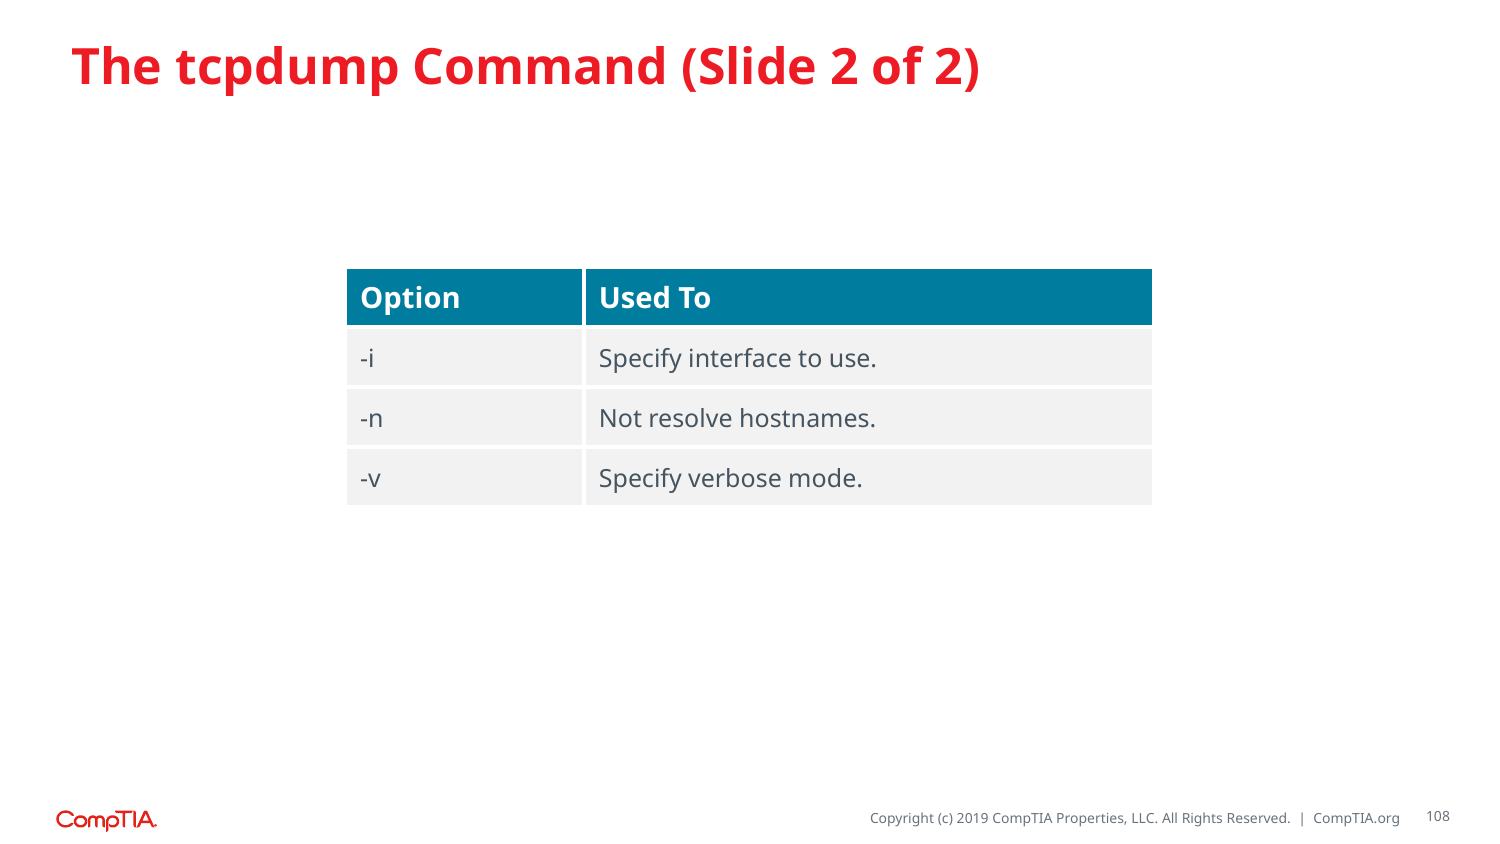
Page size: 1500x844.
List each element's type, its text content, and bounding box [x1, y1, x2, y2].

table_cell -i [347, 329, 582, 385]
table_header Used To [586, 269, 1152, 325]
table_cell Specify interface to use. [586, 329, 1152, 385]
table_cell -v [347, 449, 582, 505]
table_cell Not resolve hostnames. [586, 389, 1152, 445]
table_cell Specify verbose mode. [586, 449, 1152, 505]
title The tcpdump Command (Slide 2 of 2) [56, 12, 1444, 117]
table_header Option [347, 269, 582, 325]
slide_number 108 [1407, 800, 1450, 835]
table_cell -n [347, 389, 582, 445]
